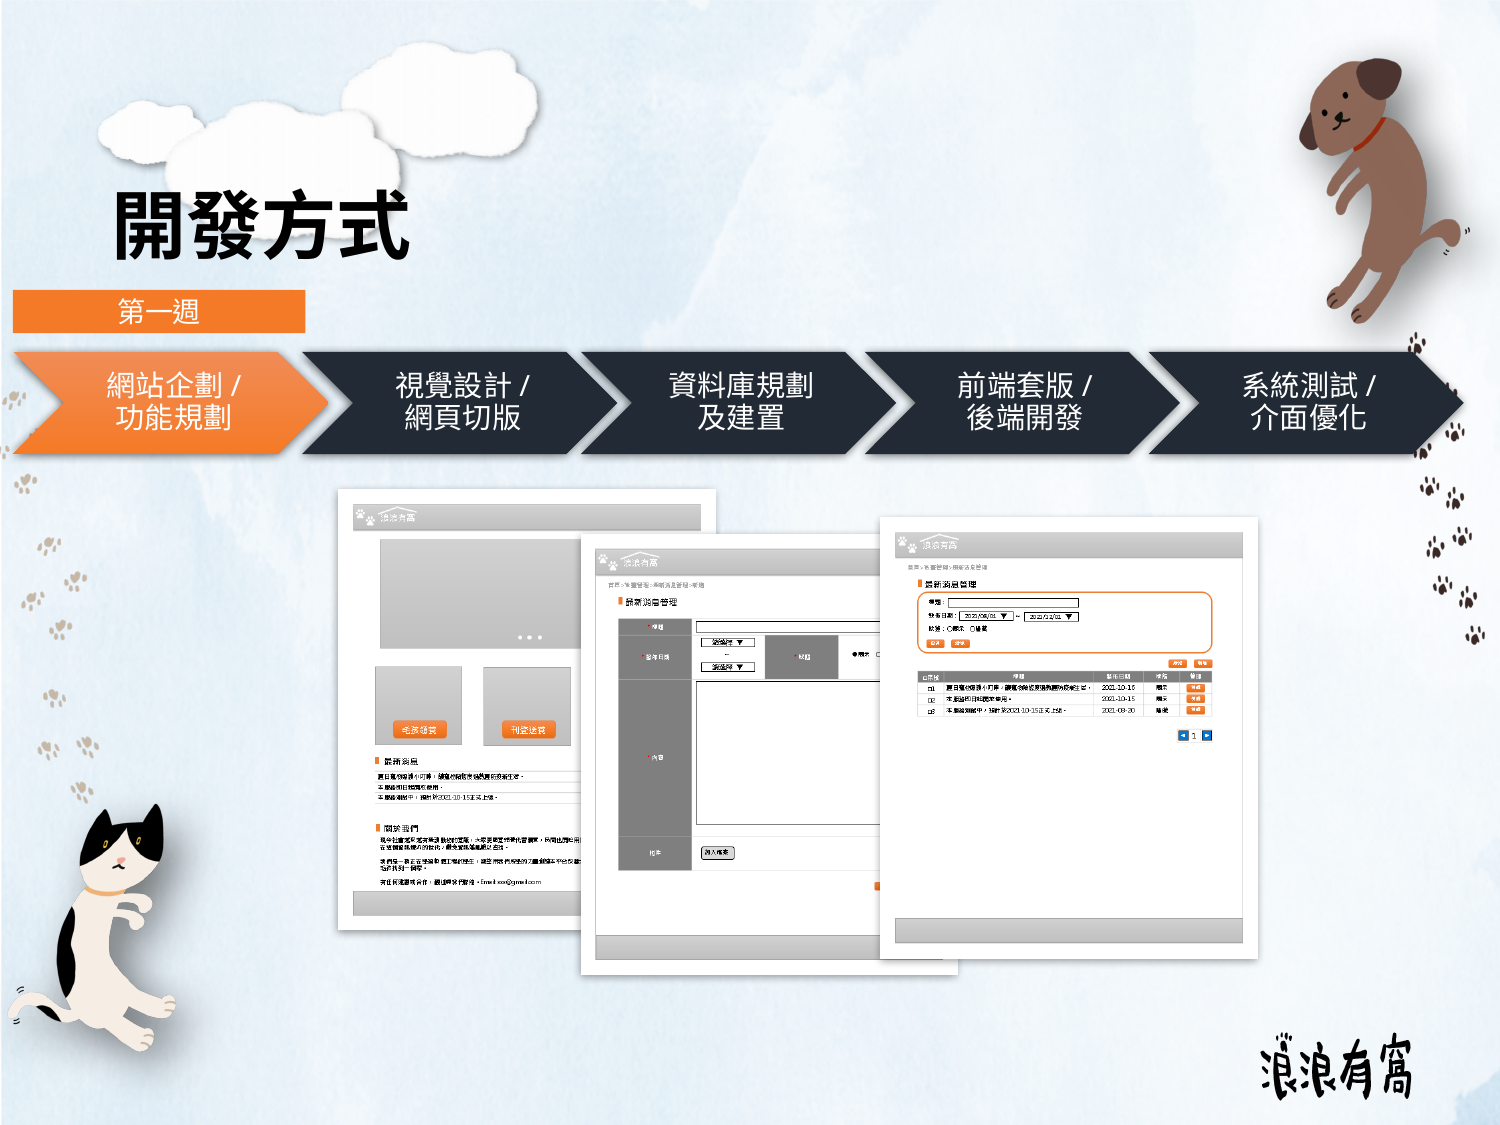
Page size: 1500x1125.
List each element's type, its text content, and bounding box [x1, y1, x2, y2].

text_box 第一週 [12, 289, 306, 334]
text_box 開發方式 [96, 171, 1500, 277]
picture [0, 1, 1500, 1125]
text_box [12, 351, 1465, 455]
